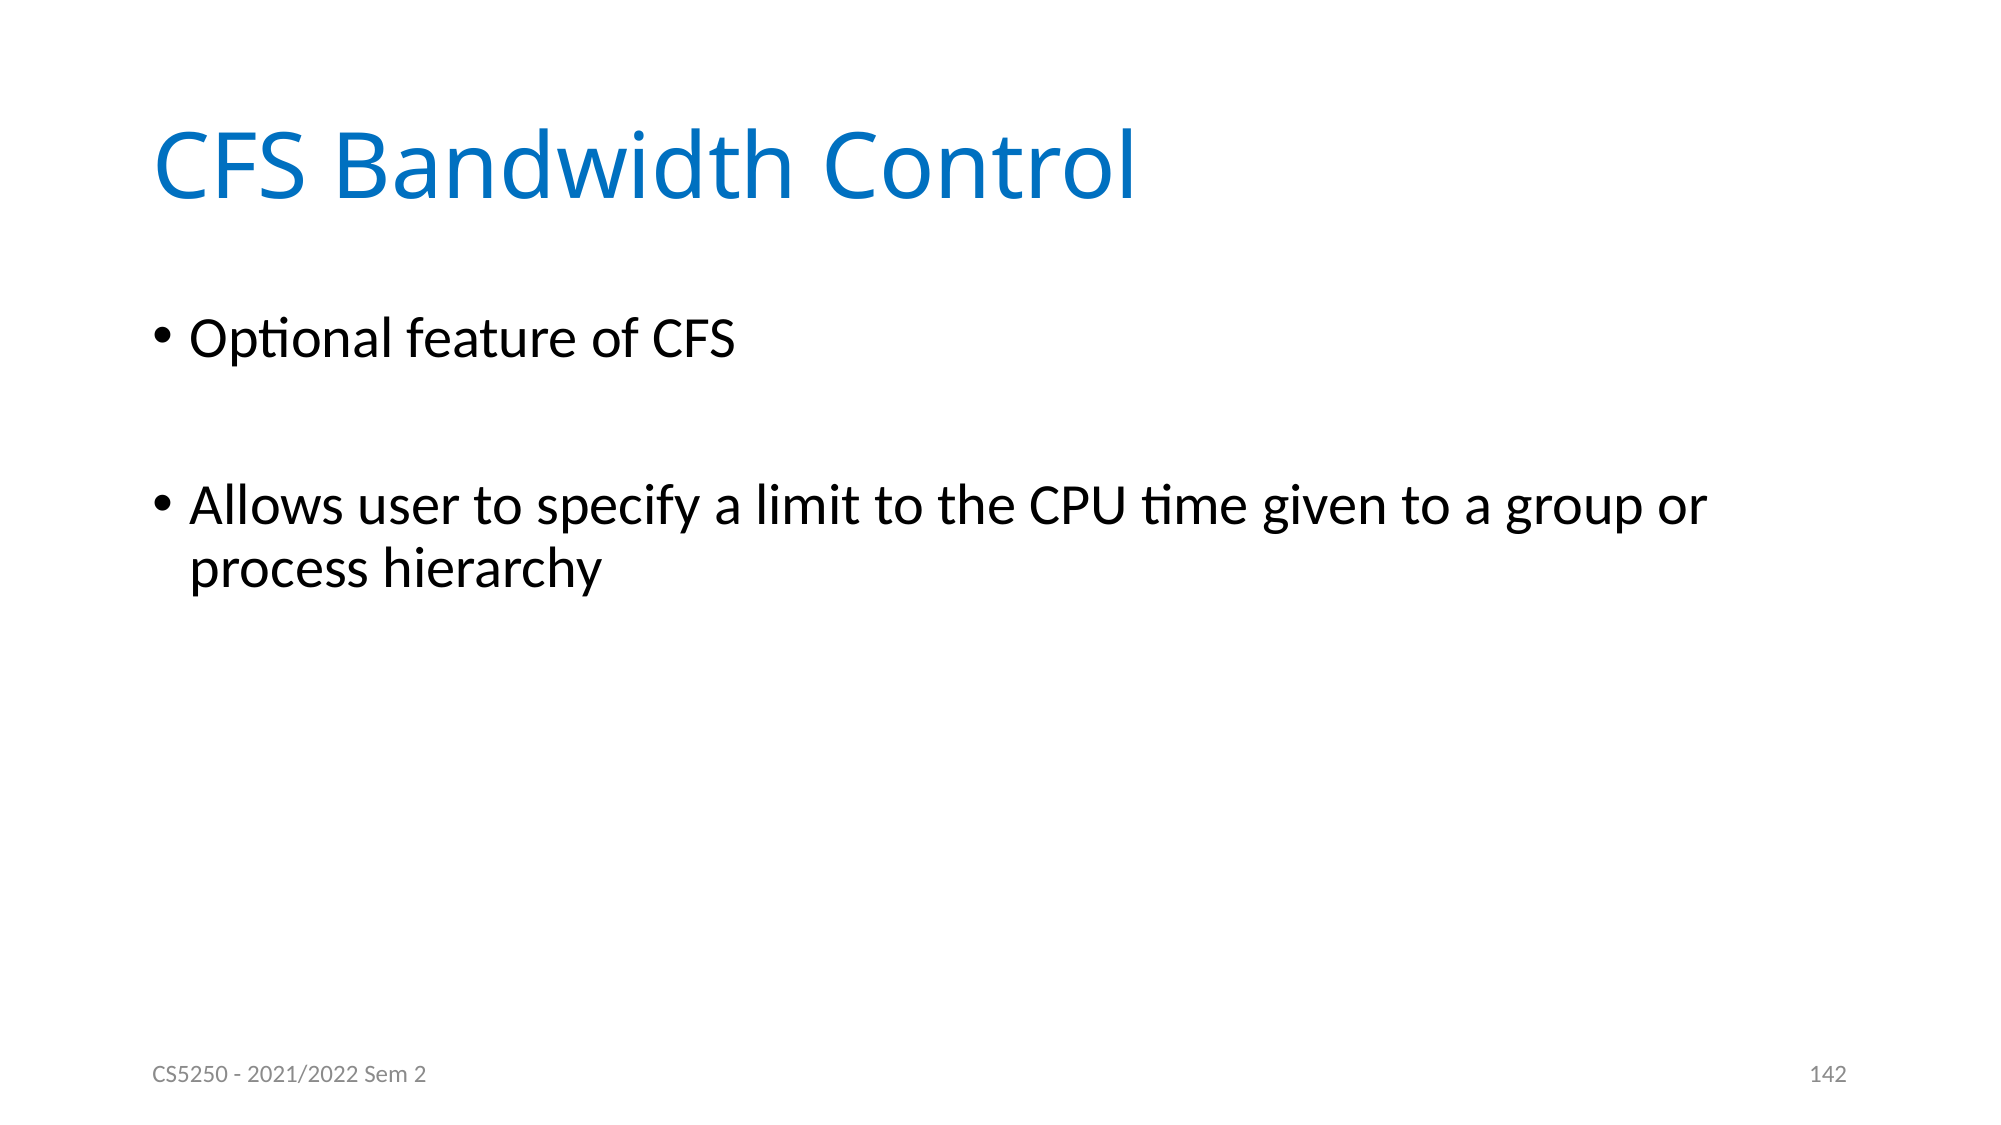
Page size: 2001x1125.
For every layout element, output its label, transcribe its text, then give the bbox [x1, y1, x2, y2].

slide_number 142 [1412, 1042, 1863, 1103]
list Optional feature of CFS Allows user to specify a limit to the CPU time given to a group or process hierarchy [137, 299, 1863, 1014]
title CFS Bandwidth Control [137, 59, 1863, 278]
slide_number CS5250 - 2021/2022 Sem 2 [137, 1042, 588, 1103]
